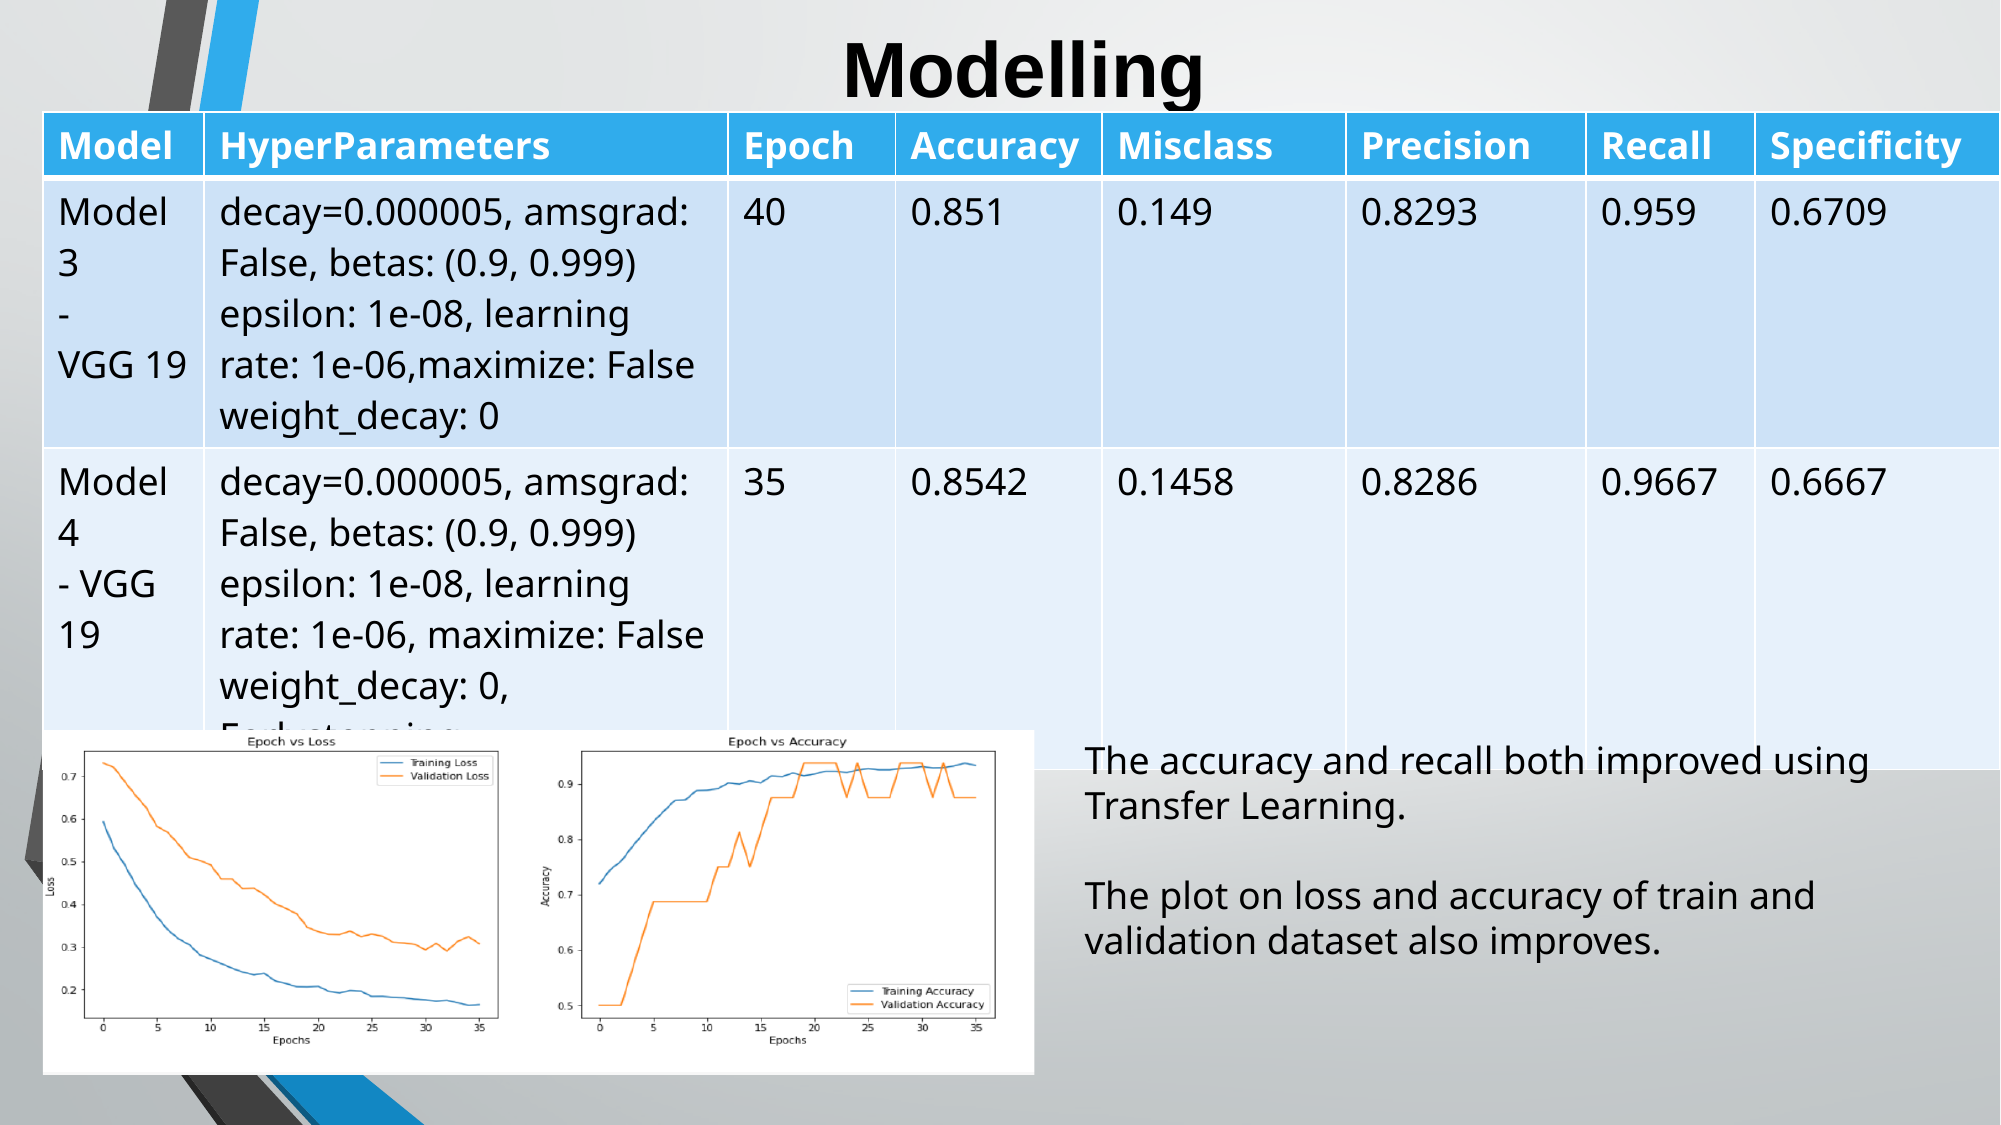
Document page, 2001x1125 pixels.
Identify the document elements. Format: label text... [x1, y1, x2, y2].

table_header Model [44, 113, 203, 175]
table_cell 0.9667 [1587, 449, 1754, 730]
table_cell Model 4 - VGG 19 [44, 449, 203, 729]
picture [42, 729, 1035, 1076]
table_header Misclass [1103, 113, 1345, 175]
table_header HyperParameters [205, 113, 727, 175]
title Modelling [202, 11, 1847, 111]
table_cell 0.959 [1587, 181, 1754, 447]
text_box The accuracy and recall both improved using Transfer Learning. The plot on loss and accuracy of train and validation dataset also improves. [1069, 730, 1957, 970]
table_header Precision [1347, 113, 1585, 175]
table_cell 0.8286 [1347, 449, 1585, 730]
table_header Accuracy [896, 113, 1101, 175]
table_cell 0.1458 [1103, 449, 1345, 730]
table_cell Model 3 - VGG 19 [44, 181, 203, 447]
table_cell 0.8293 [1347, 181, 1585, 447]
table_header Recall [1587, 113, 1754, 175]
table_cell 40 [729, 181, 895, 447]
table_cell decay=0.000005, amsgrad: False, betas: (0.9, 0.999) epsilon: 1e-08, learning rate: 1e-06,maximize: False weight_decay: 0 [205, 181, 727, 447]
table_header Specificity [1756, 113, 1999, 175]
table_cell 0.149 [1103, 181, 1345, 447]
table_cell 0.8542 [896, 449, 1101, 769]
table_cell decay=0.000005, amsgrad: False, betas: (0.9, 0.999) epsilon: 1e-08, learning rate: 1e-06, maximize: False weight_decay: 0, Earlystopping [205, 449, 727, 729]
table_cell 0.6667 [1756, 449, 1999, 769]
table_cell 35 [729, 449, 895, 729]
table_cell 0.6709 [1756, 181, 1999, 447]
table_header Epoch [729, 113, 895, 175]
table_cell 0.851 [896, 181, 1101, 447]
